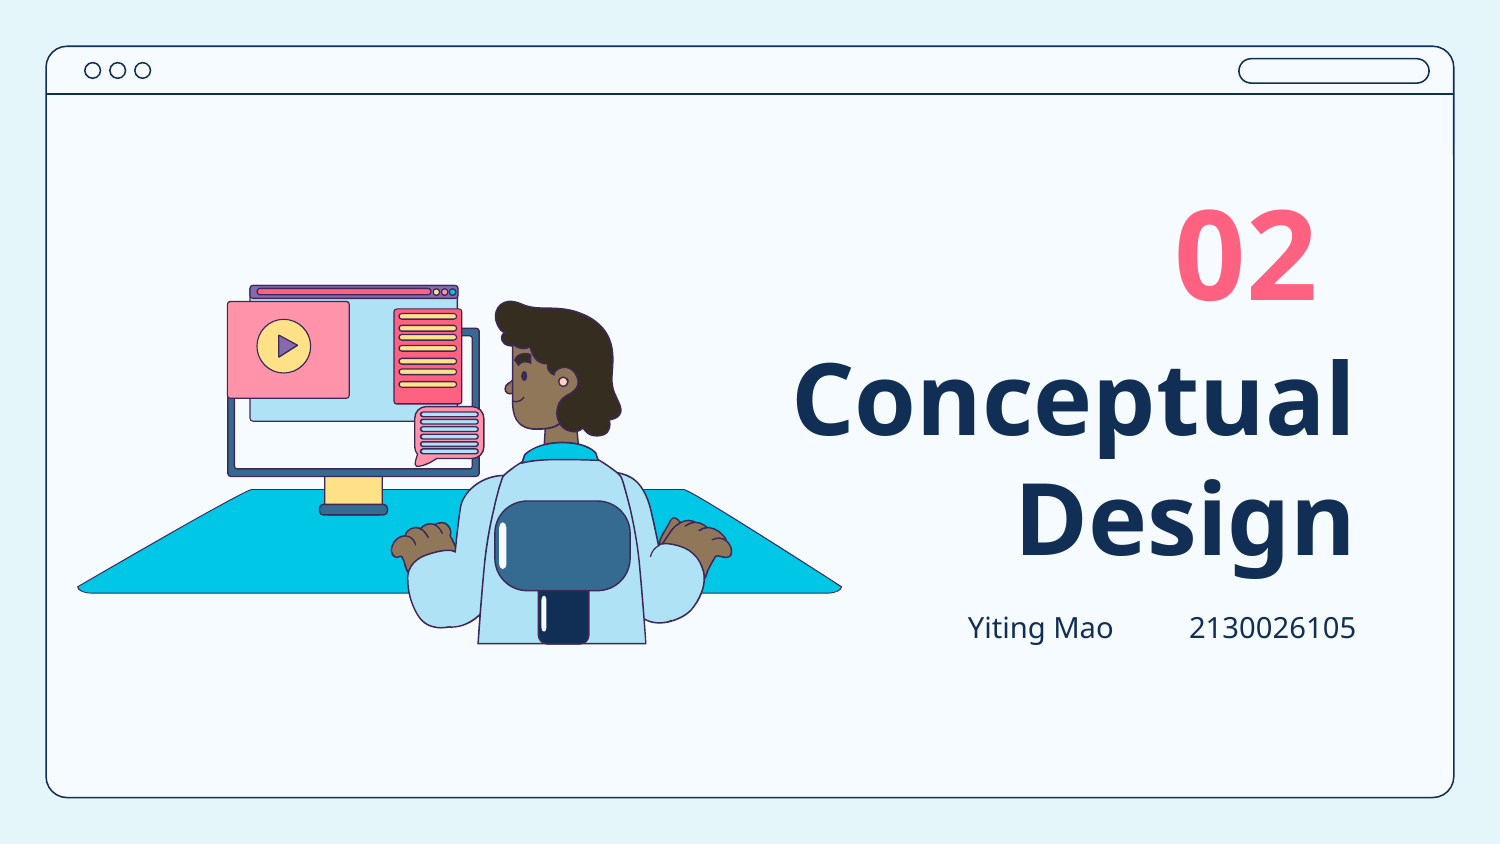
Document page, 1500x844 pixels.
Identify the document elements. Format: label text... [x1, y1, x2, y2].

title Conceptual Design [847, 339, 1372, 589]
subtitle Yiting Mao 2130026105 [721, 589, 1372, 665]
title 02 [1159, 172, 1372, 340]
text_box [76, 284, 843, 645]
